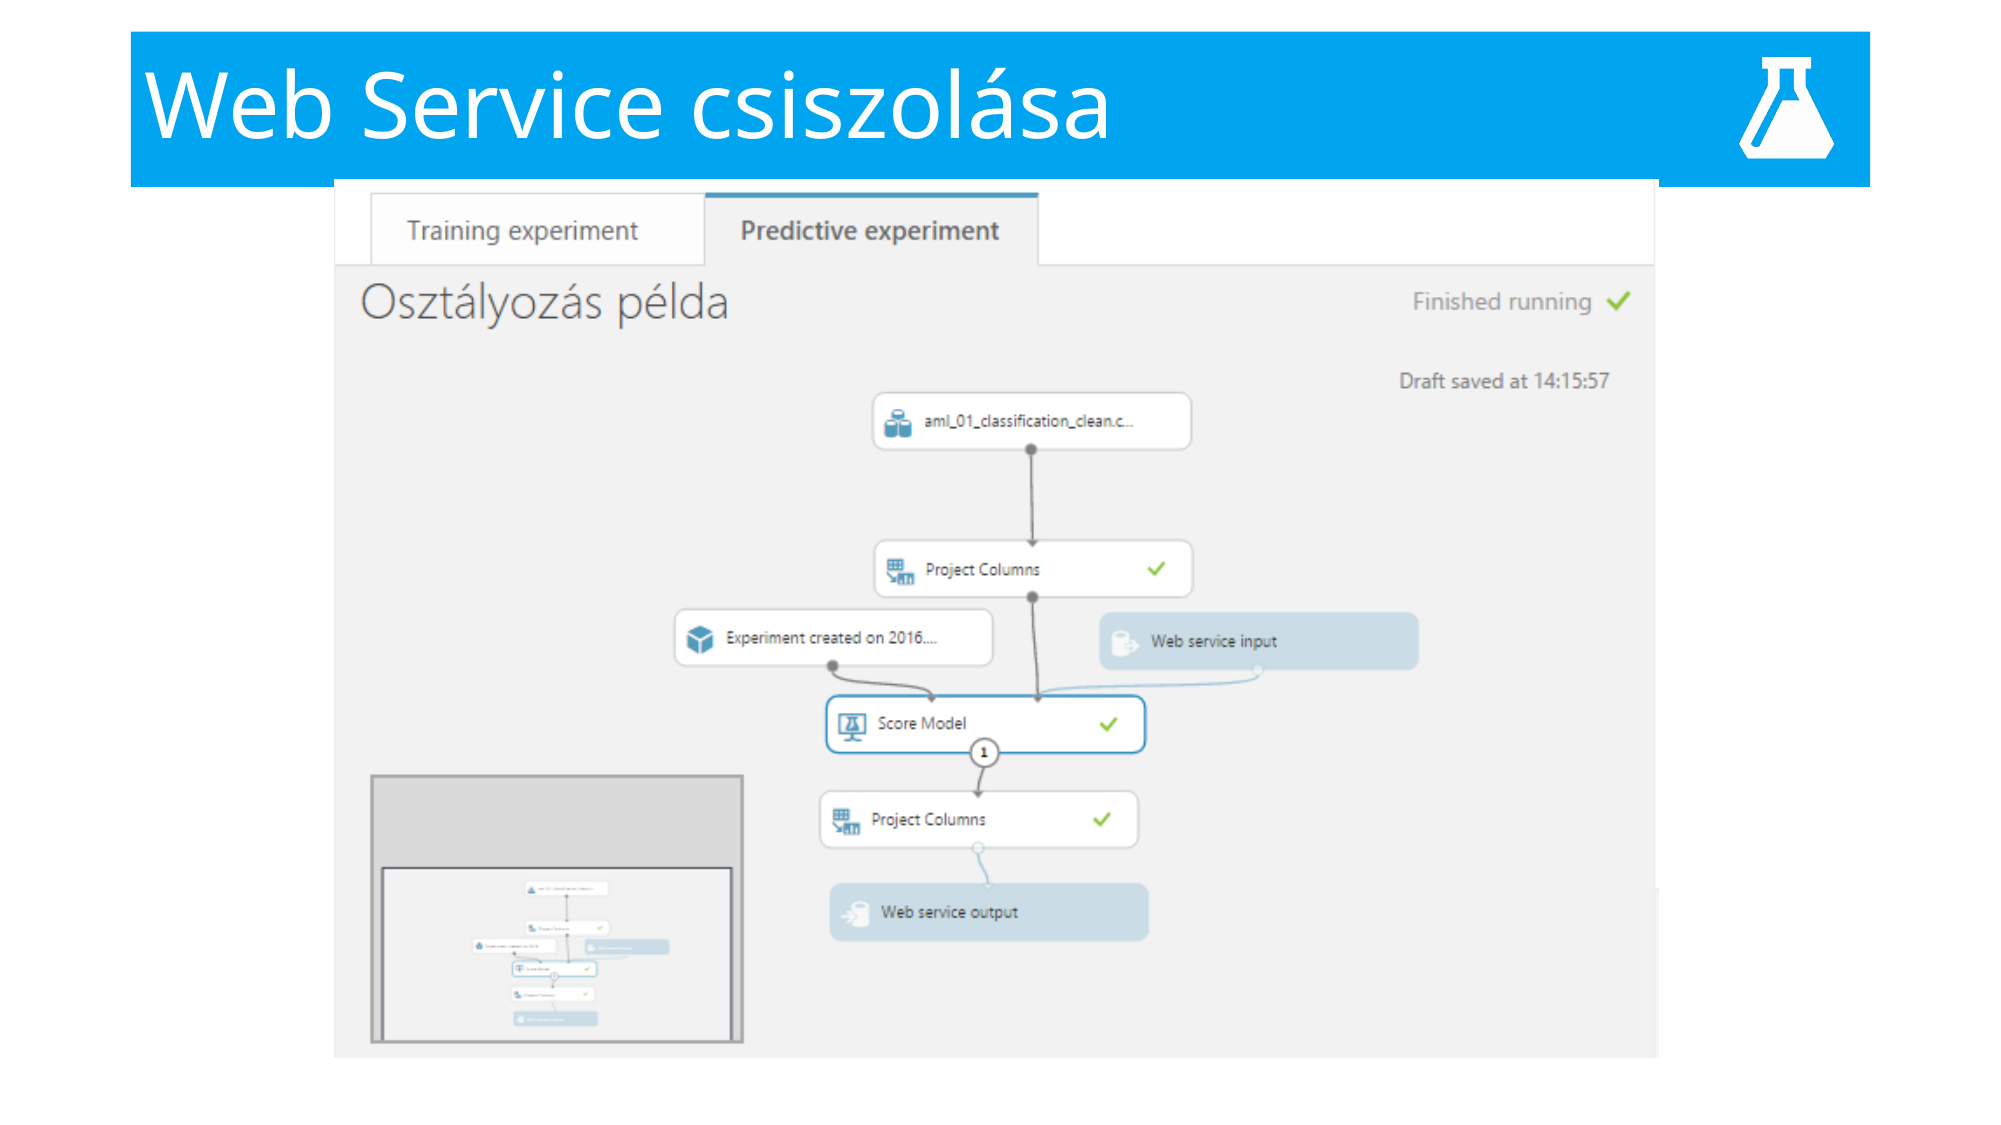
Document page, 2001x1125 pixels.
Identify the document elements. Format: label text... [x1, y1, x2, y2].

title Web Service csiszolása [129, 31, 1701, 187]
picture [1740, 58, 1833, 158]
picture [334, 180, 1659, 1058]
